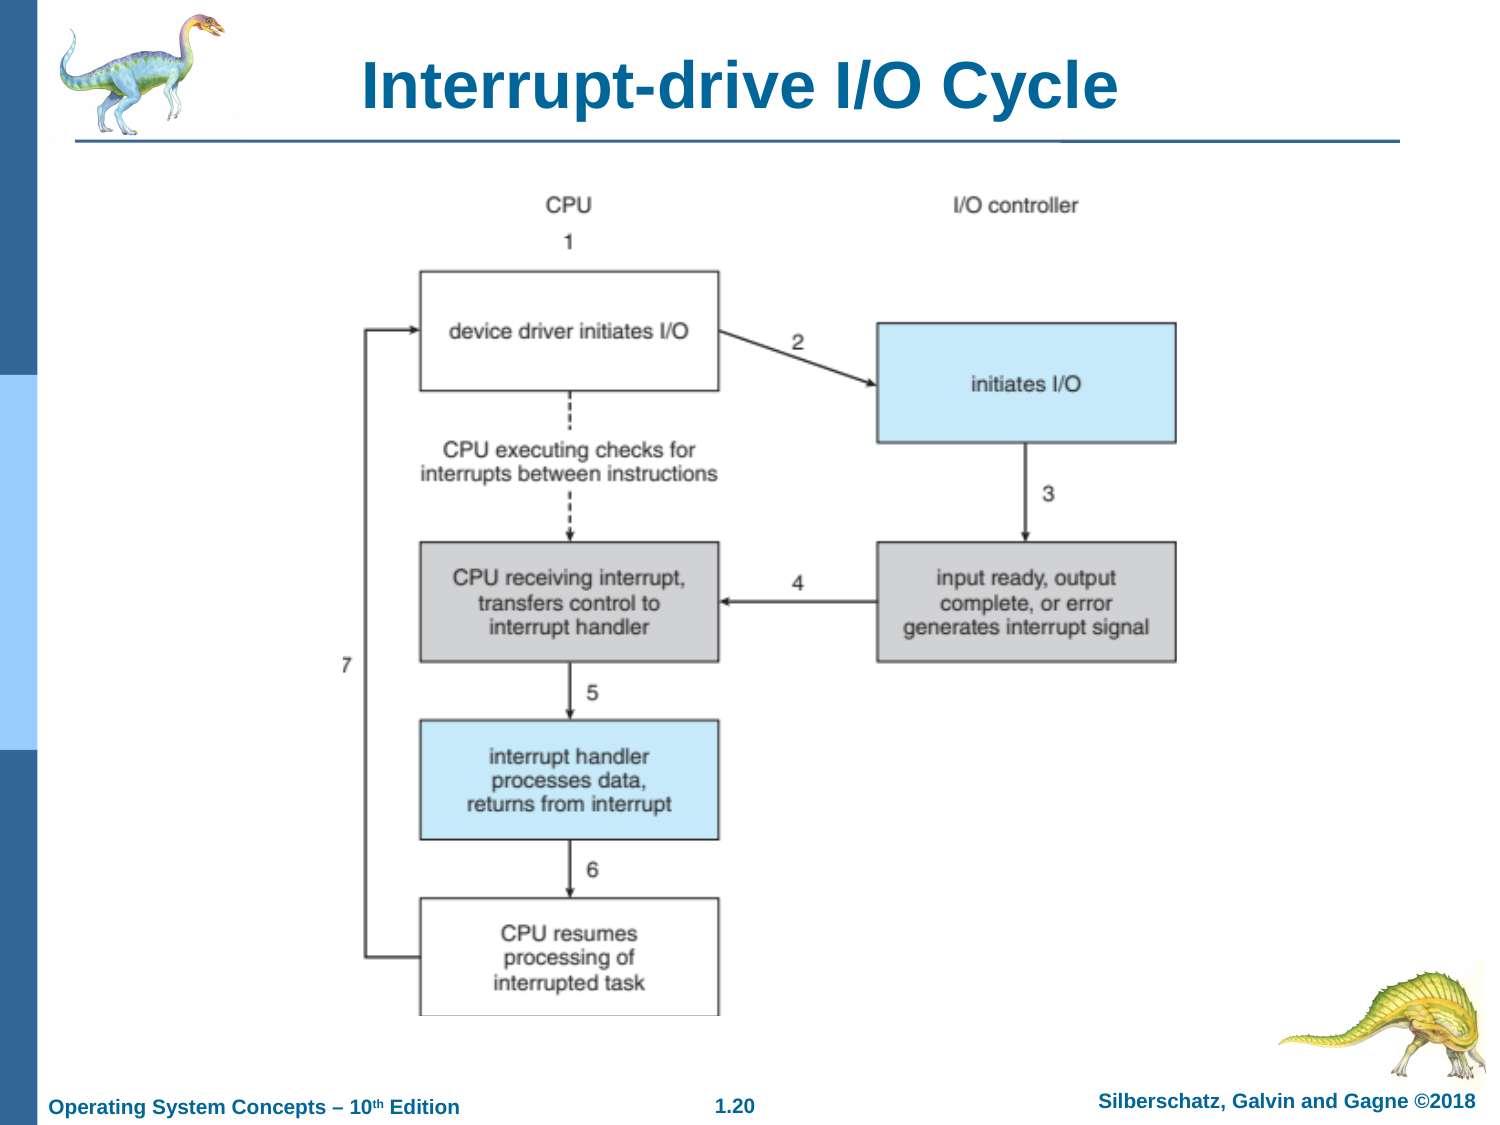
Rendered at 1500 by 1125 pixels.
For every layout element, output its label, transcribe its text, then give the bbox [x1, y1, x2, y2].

picture [342, 193, 1178, 1016]
picture [1275, 959, 1486, 1090]
title Interrupt-drive I/O Cycle [75, 35, 1407, 130]
picture [46, 0, 243, 149]
